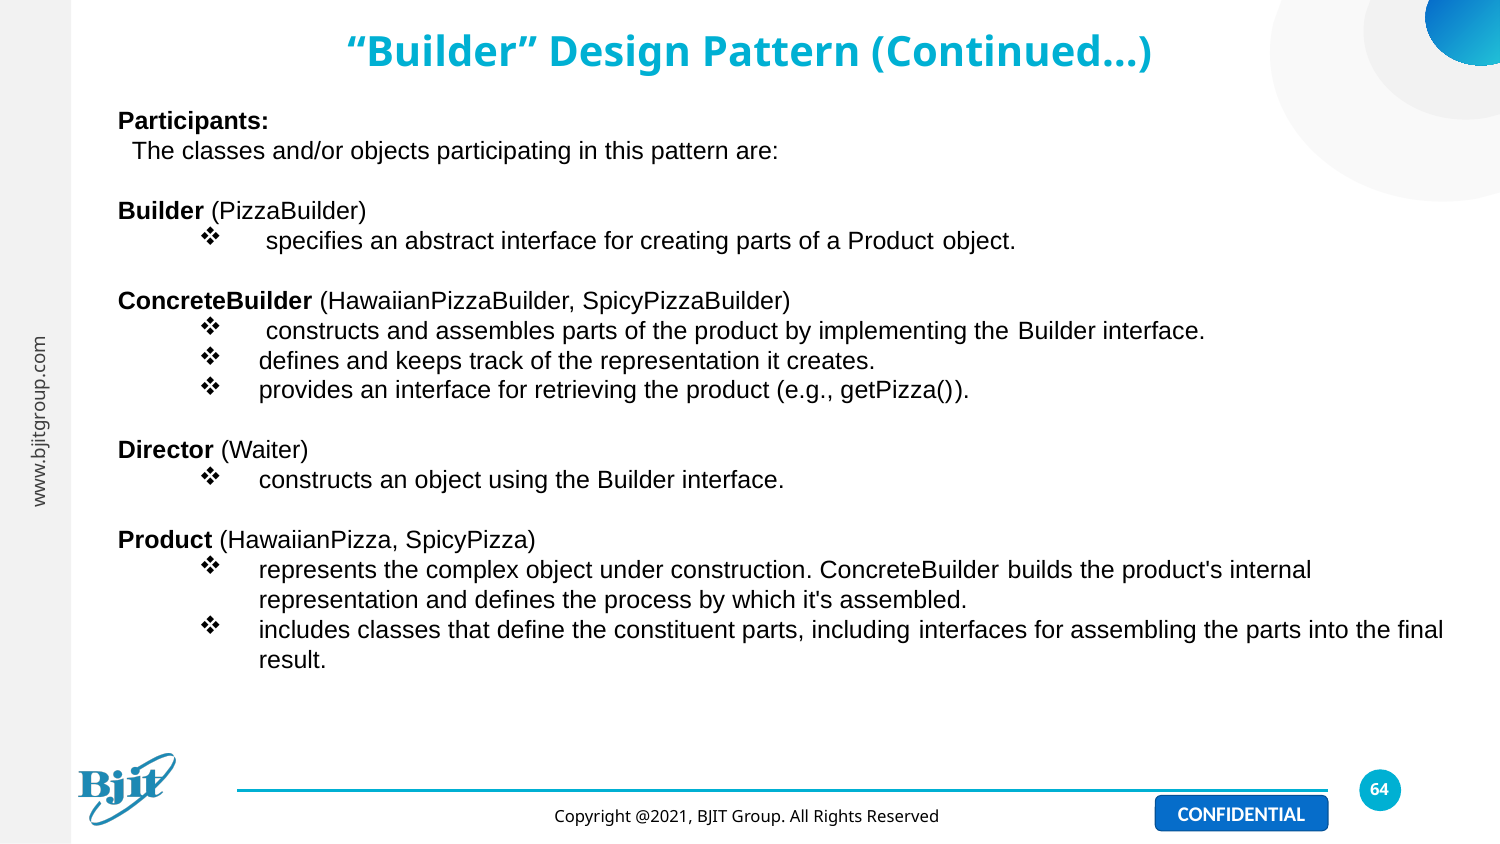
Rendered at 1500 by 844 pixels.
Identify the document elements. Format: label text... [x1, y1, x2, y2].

picture [78, 753, 176, 826]
text_box Participants: The classes and/or objects participating in this pattern are: Builder (PizzaBuilder) specifies an abstract interface for creating parts of a Product object. ConcreteBuilder (HawaiianPizzaBuilder, SpicyPizzaBuilder) constructs and assembles parts of the product by implementing the Builder interface. defines and keeps track of the representation it creates. provides an interface for retrieving the product (e.g., getPizza()). Director (Waiter) constructs an object using the Builder interface. Product (HawaiianPizza, SpicyPizza) represents the complex object under construction. ConcreteBuilder builds the product's internal representation and defines the process by which it's assembled. includes classes that define the constituent parts, including interfaces for assembling the parts into the final result. [103, 97, 1471, 722]
title “Builder” Design Pattern (Continued…) [103, 24, 1397, 86]
